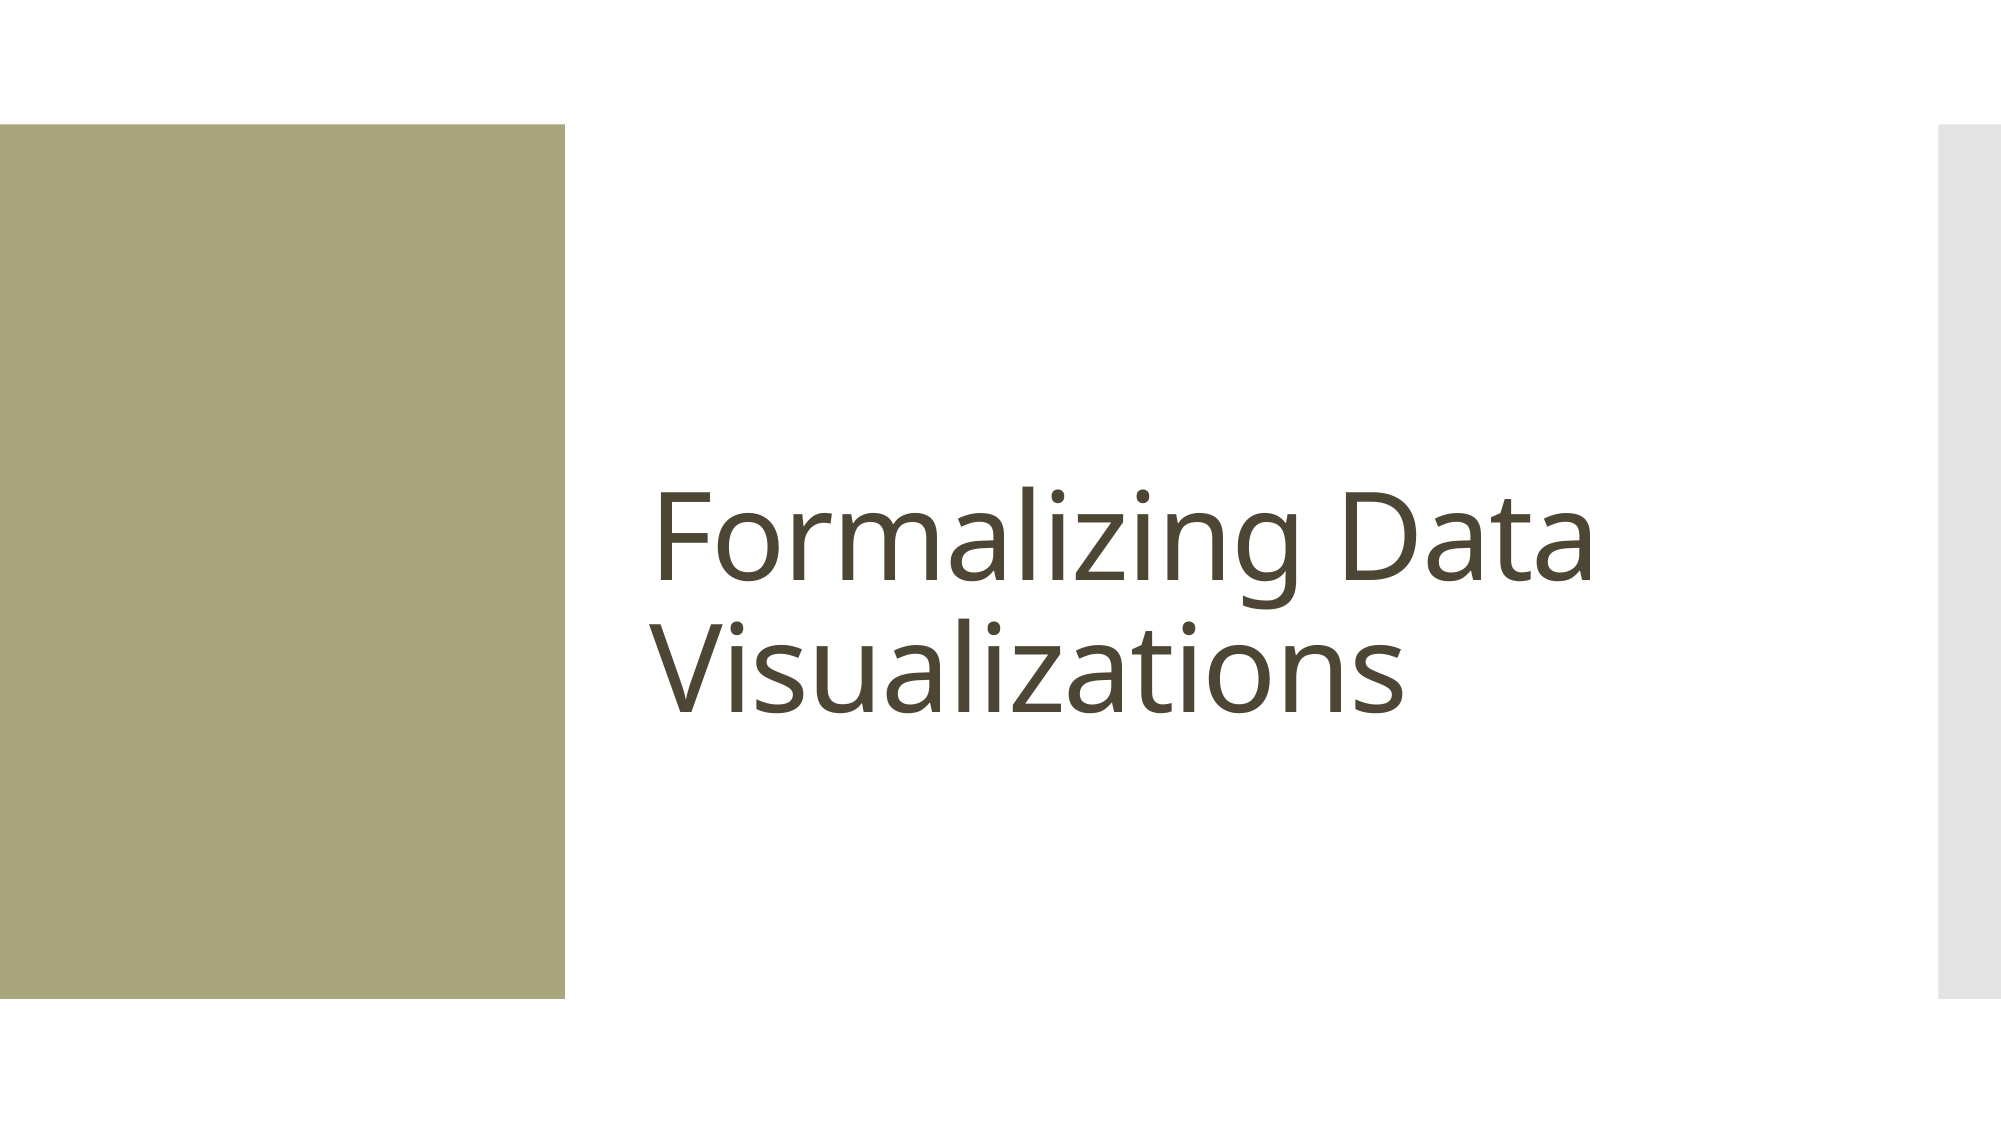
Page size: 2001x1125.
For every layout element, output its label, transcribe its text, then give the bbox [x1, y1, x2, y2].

title Formalizing Data Visualizations [634, 213, 1835, 747]
